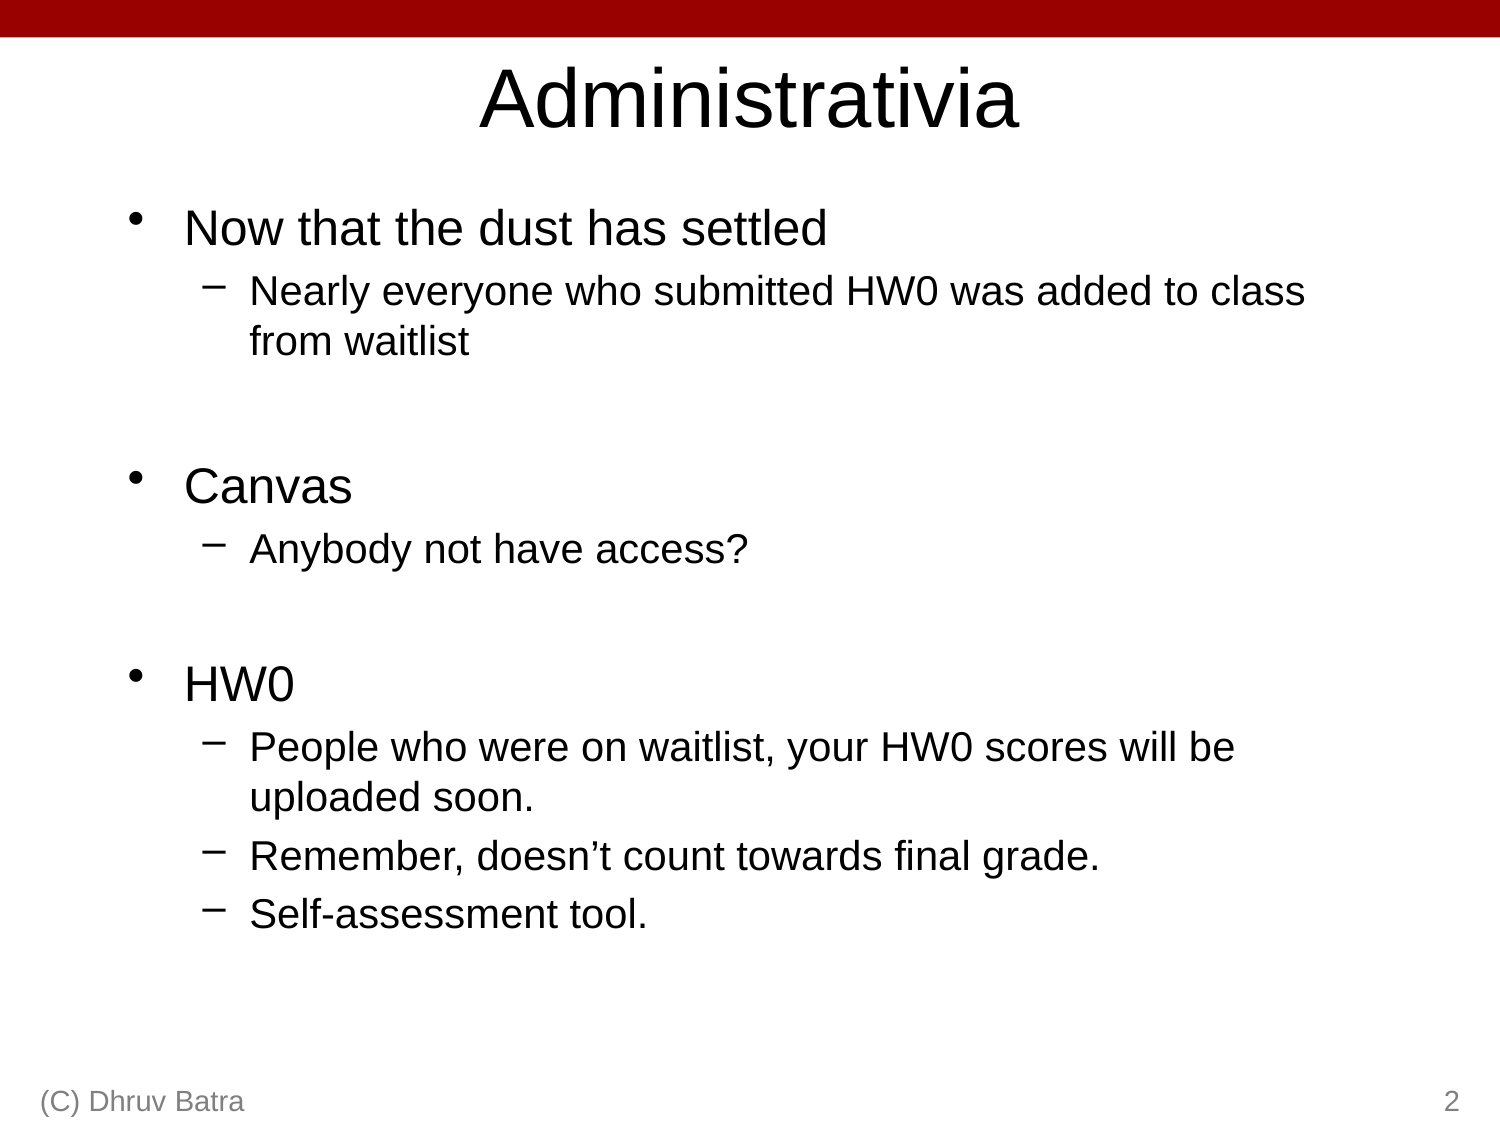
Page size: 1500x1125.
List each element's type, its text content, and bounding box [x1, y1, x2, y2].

slide_number 2 [1162, 1049, 1476, 1125]
title Administrativia [112, 37, 1388, 151]
footer (C) Dhruv Batra [24, 1049, 501, 1125]
list Now that the dust has settled Nearly everyone who submitted HW0 was added to class from waitlist Canvas Anybody not have access? HW0 People who were on waitlist, your HW0 scores will be uploaded soon. Remember, doesn’t count towards final grade. Self-assessment tool. [112, 187, 1388, 1051]
